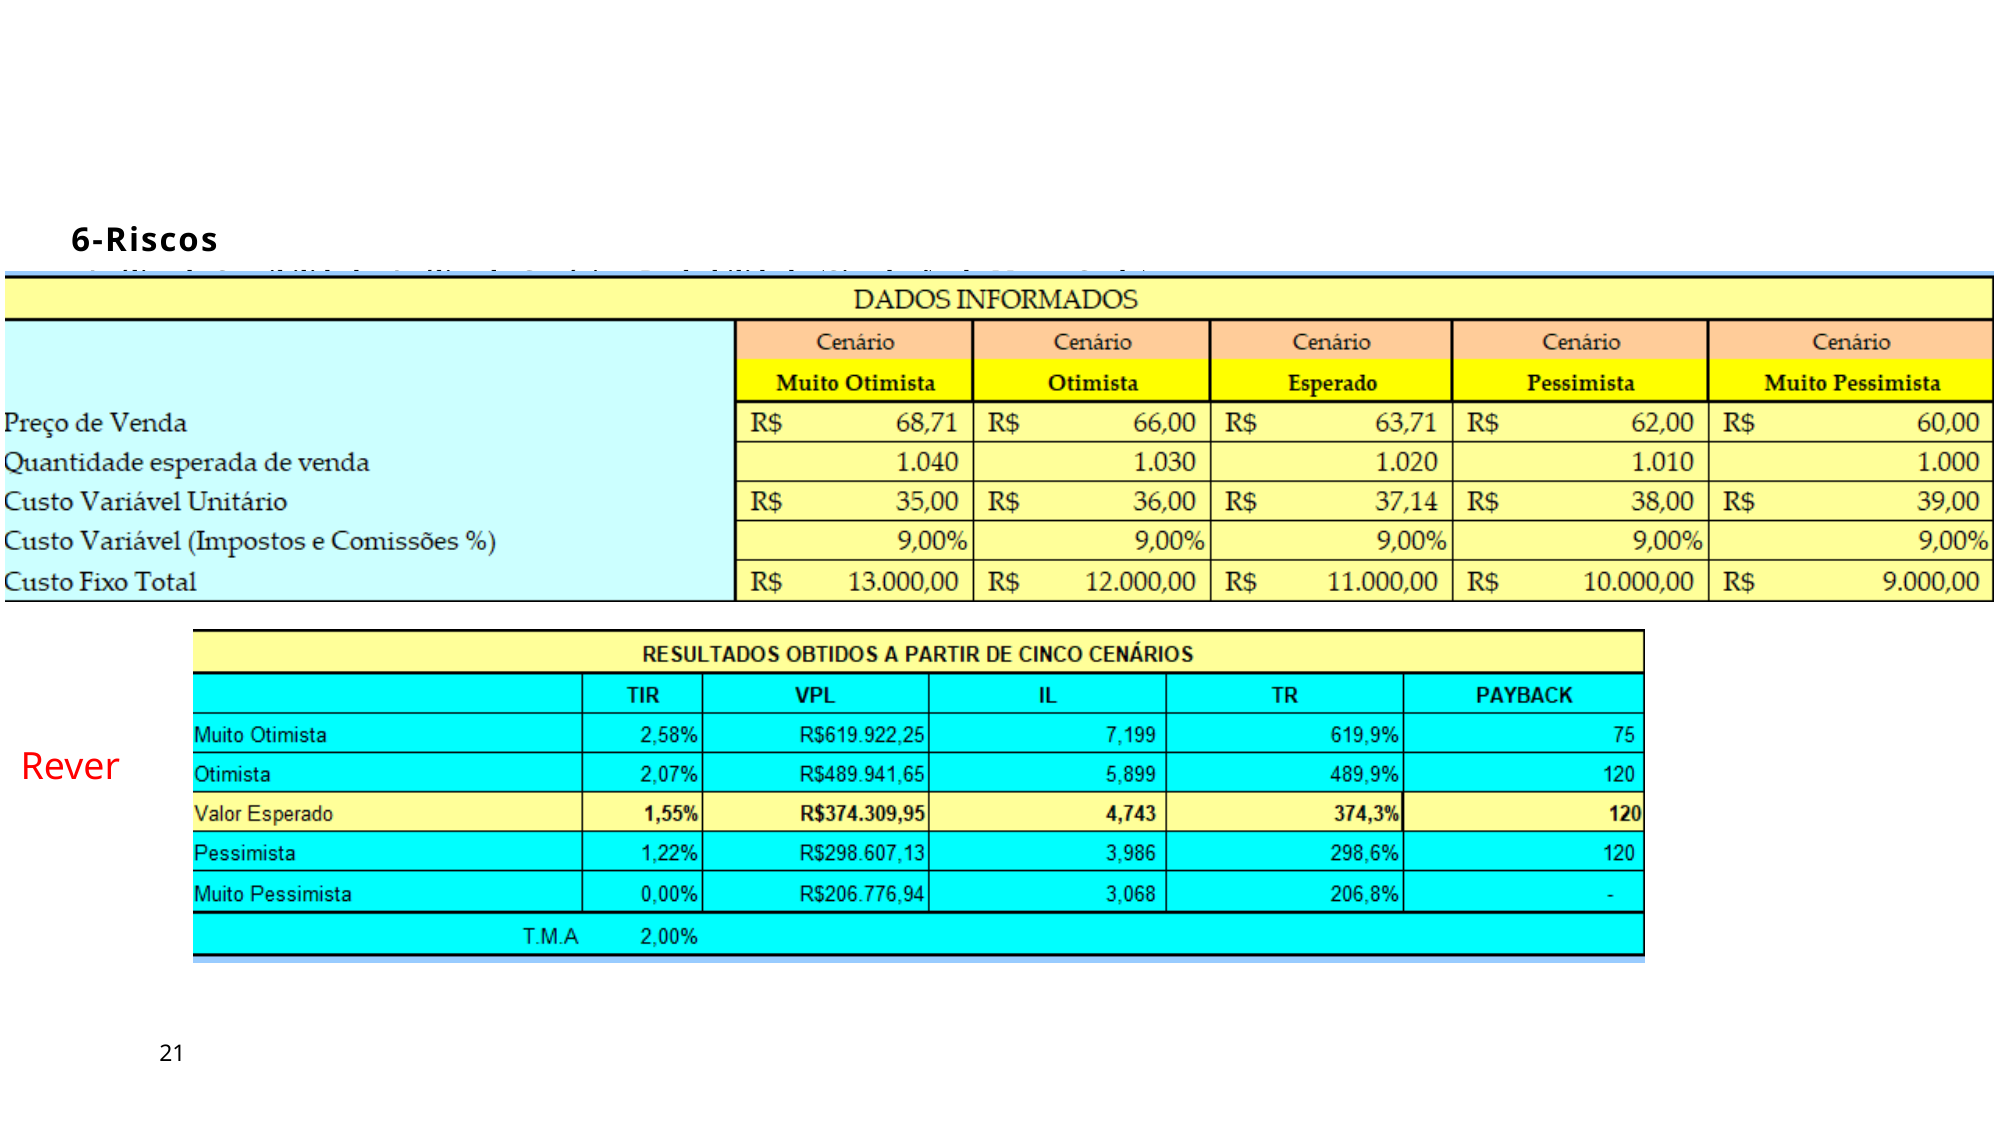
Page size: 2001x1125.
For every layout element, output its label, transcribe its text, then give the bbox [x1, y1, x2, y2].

picture [193, 629, 1646, 963]
slide_number 21 [159, 1038, 246, 1080]
text_box Rever [5, 734, 148, 795]
title 6-Riscos -Análise de Sensibilidade, Análise de Cenários, Probabilidade (Simulação de Monte Carlo). [71, 221, 1768, 271]
picture [5, 271, 1994, 602]
